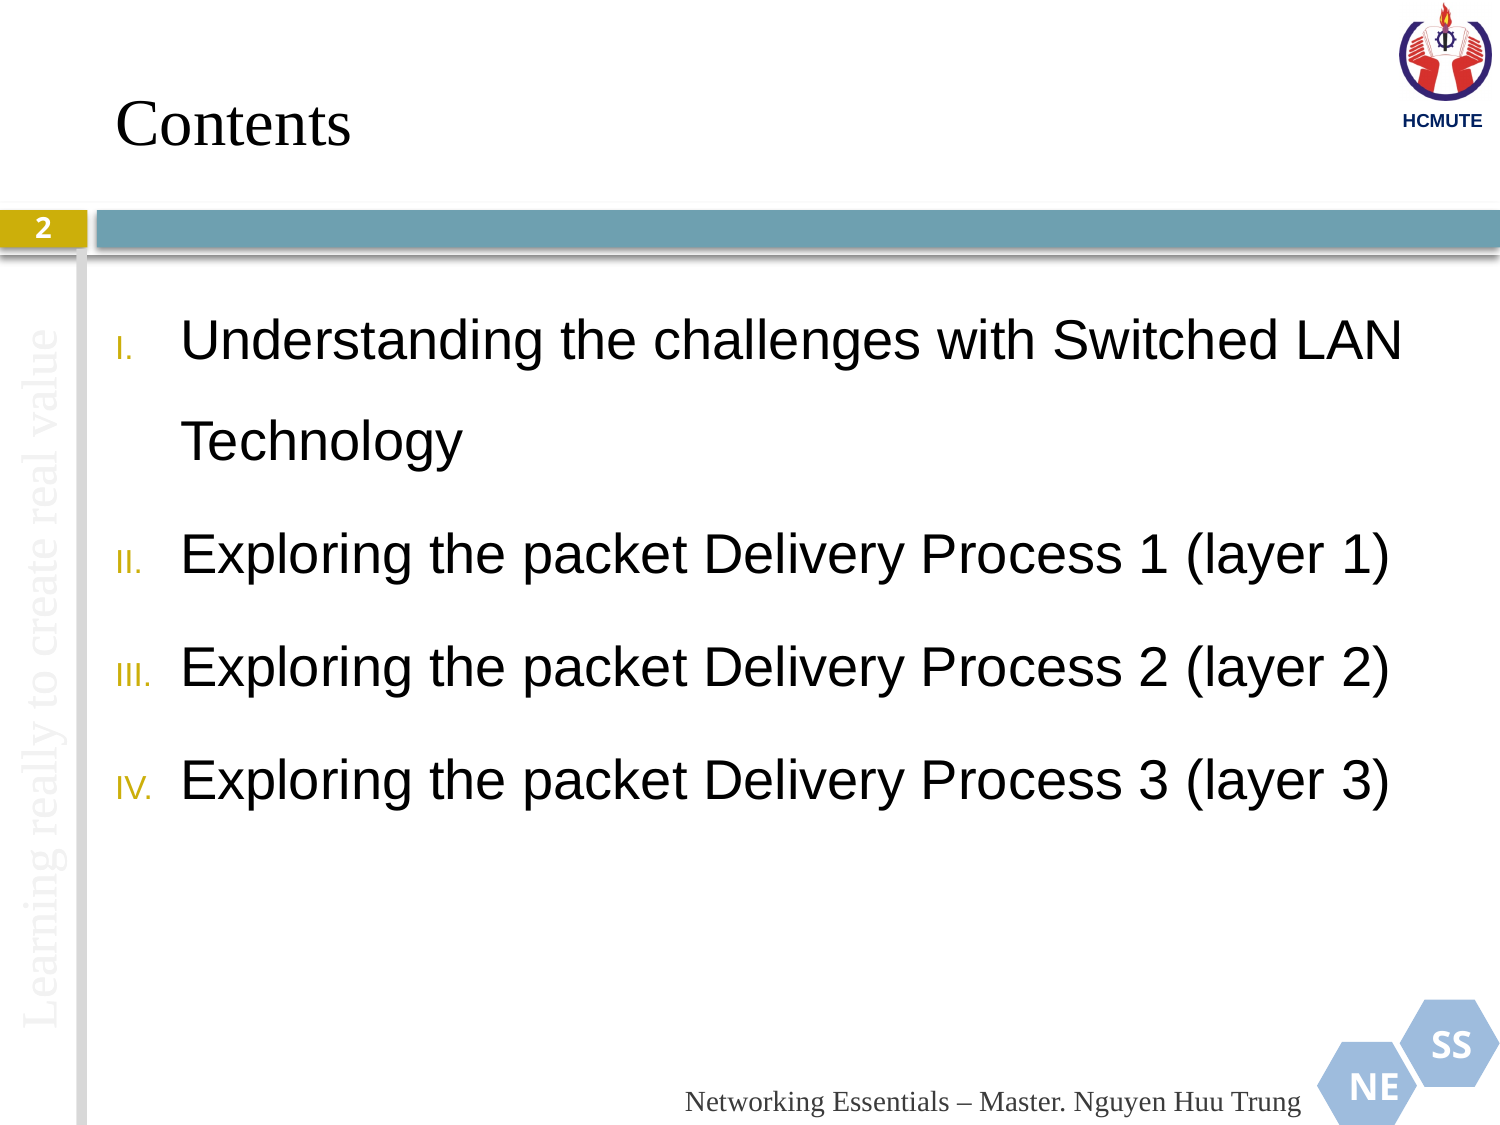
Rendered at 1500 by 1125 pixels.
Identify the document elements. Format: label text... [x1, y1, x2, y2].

picture [1399, 2, 1492, 101]
title Contents [100, 37, 1438, 200]
list Understanding the challenges with Switched LAN Technology Exploring the packet Delivery Process 1 (layer 1) Exploring the packet Delivery Process 2 (layer 2) Exploring the packet Delivery Process 3 (layer 3) [100, 262, 1438, 1000]
slide_number 2 [0, 208, 87, 249]
footer Networking Essentials – Master. Nguyen Huu Trung [427, 1069, 1317, 1125]
